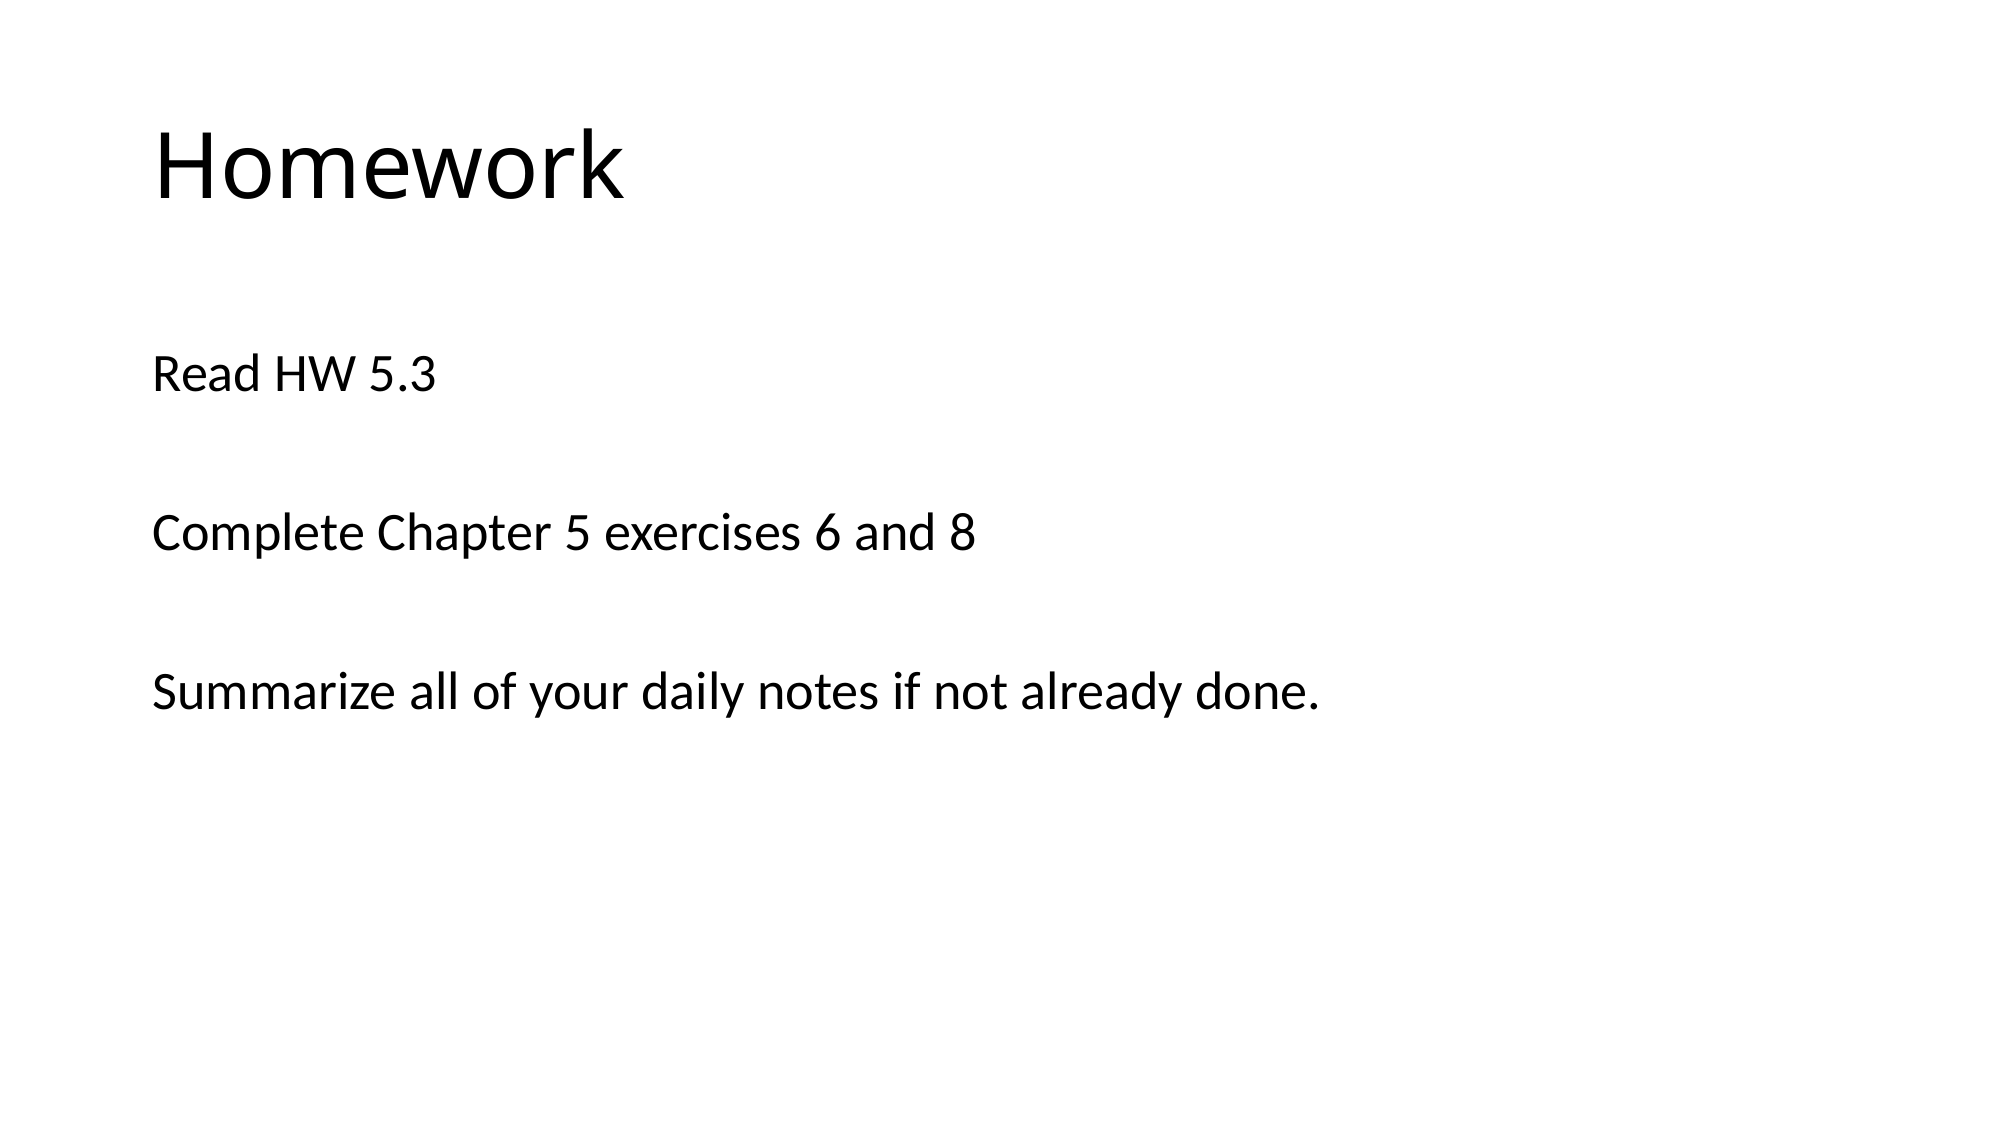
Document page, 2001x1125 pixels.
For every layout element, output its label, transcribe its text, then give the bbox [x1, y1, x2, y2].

list Read HW 5.3 Complete Chapter 5 exercises 6 and 8 Summarize all of your daily notes if not already done. [137, 337, 1888, 1014]
title Homework [137, 59, 1863, 278]
